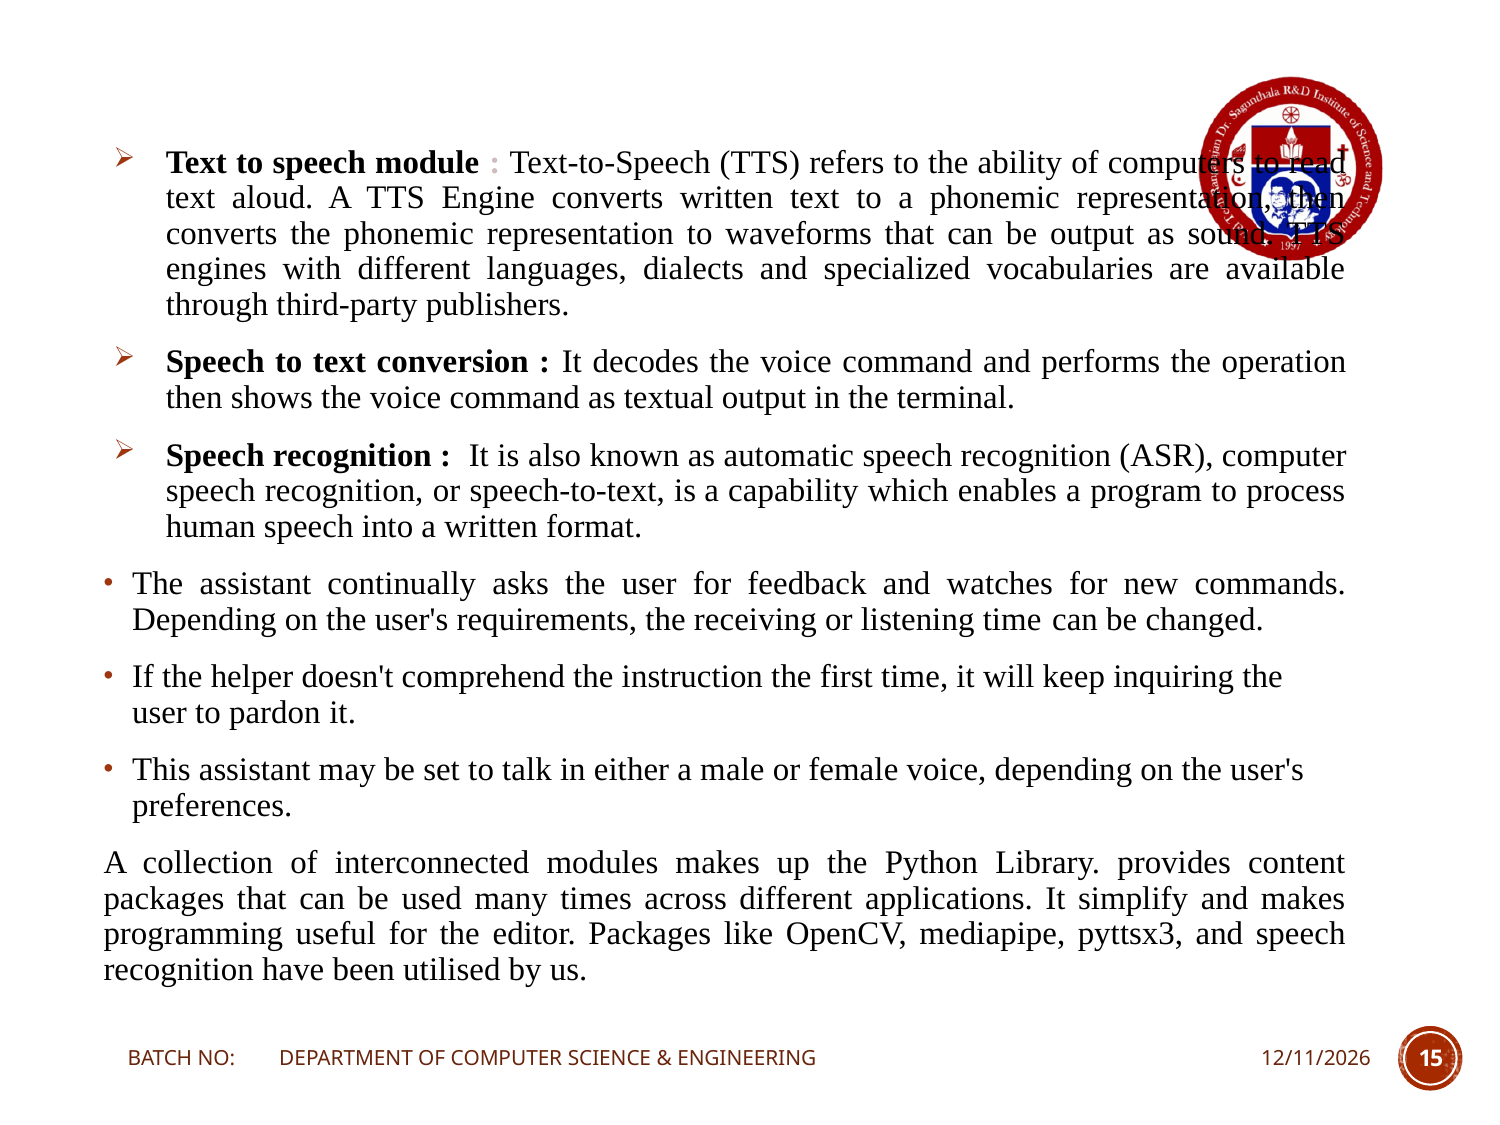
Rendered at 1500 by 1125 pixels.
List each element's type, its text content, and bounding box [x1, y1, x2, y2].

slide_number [982, 1028, 1386, 1089]
picture [1198, 76, 1383, 261]
slide_number 15 [1391, 1028, 1471, 1089]
list Text to speech module : Text-to-Speech (TTS) refers to the ability of computers to read text aloud. A TTS Engine converts written text to a phonemic representation, then converts the phonemic representation to waveforms that can be output as sound. TTS engines with different languages, dialects and specialized vocabularies are available through third-party publishers. Speech to text conversion : It decodes the voice command and performs the operation then shows the voice command as textual output in the terminal. Speech recognition : It is also known as automatic speech recognition (ASR), computer speech recognition, or speech-to-text, is a capability which enables a program to process human speech into a written format. The assistant continually asks the user for feedback and watches for new commands. Depending on the user's requirements, the receiving or listening time can be changed. If the helper doesn't comprehend the instruction the first time, it will keep inquiring the user to pardon it. This assistant may be set to talk in either a male or female voice, depending on the user's preferences. A collection of interconnected modules makes up the Python Library. provides content packages that can be used many times across different applications. It simplify and makes programming useful for the editor. Packages like OpenCV, mediapipe, pyttsx3, and speech recognition have been utilised by us. [88, 137, 1364, 1000]
footer BATCH NO: DEPARTMENT OF COMPUTER SCIENCE & ENGINEERING [112, 1028, 891, 1089]
